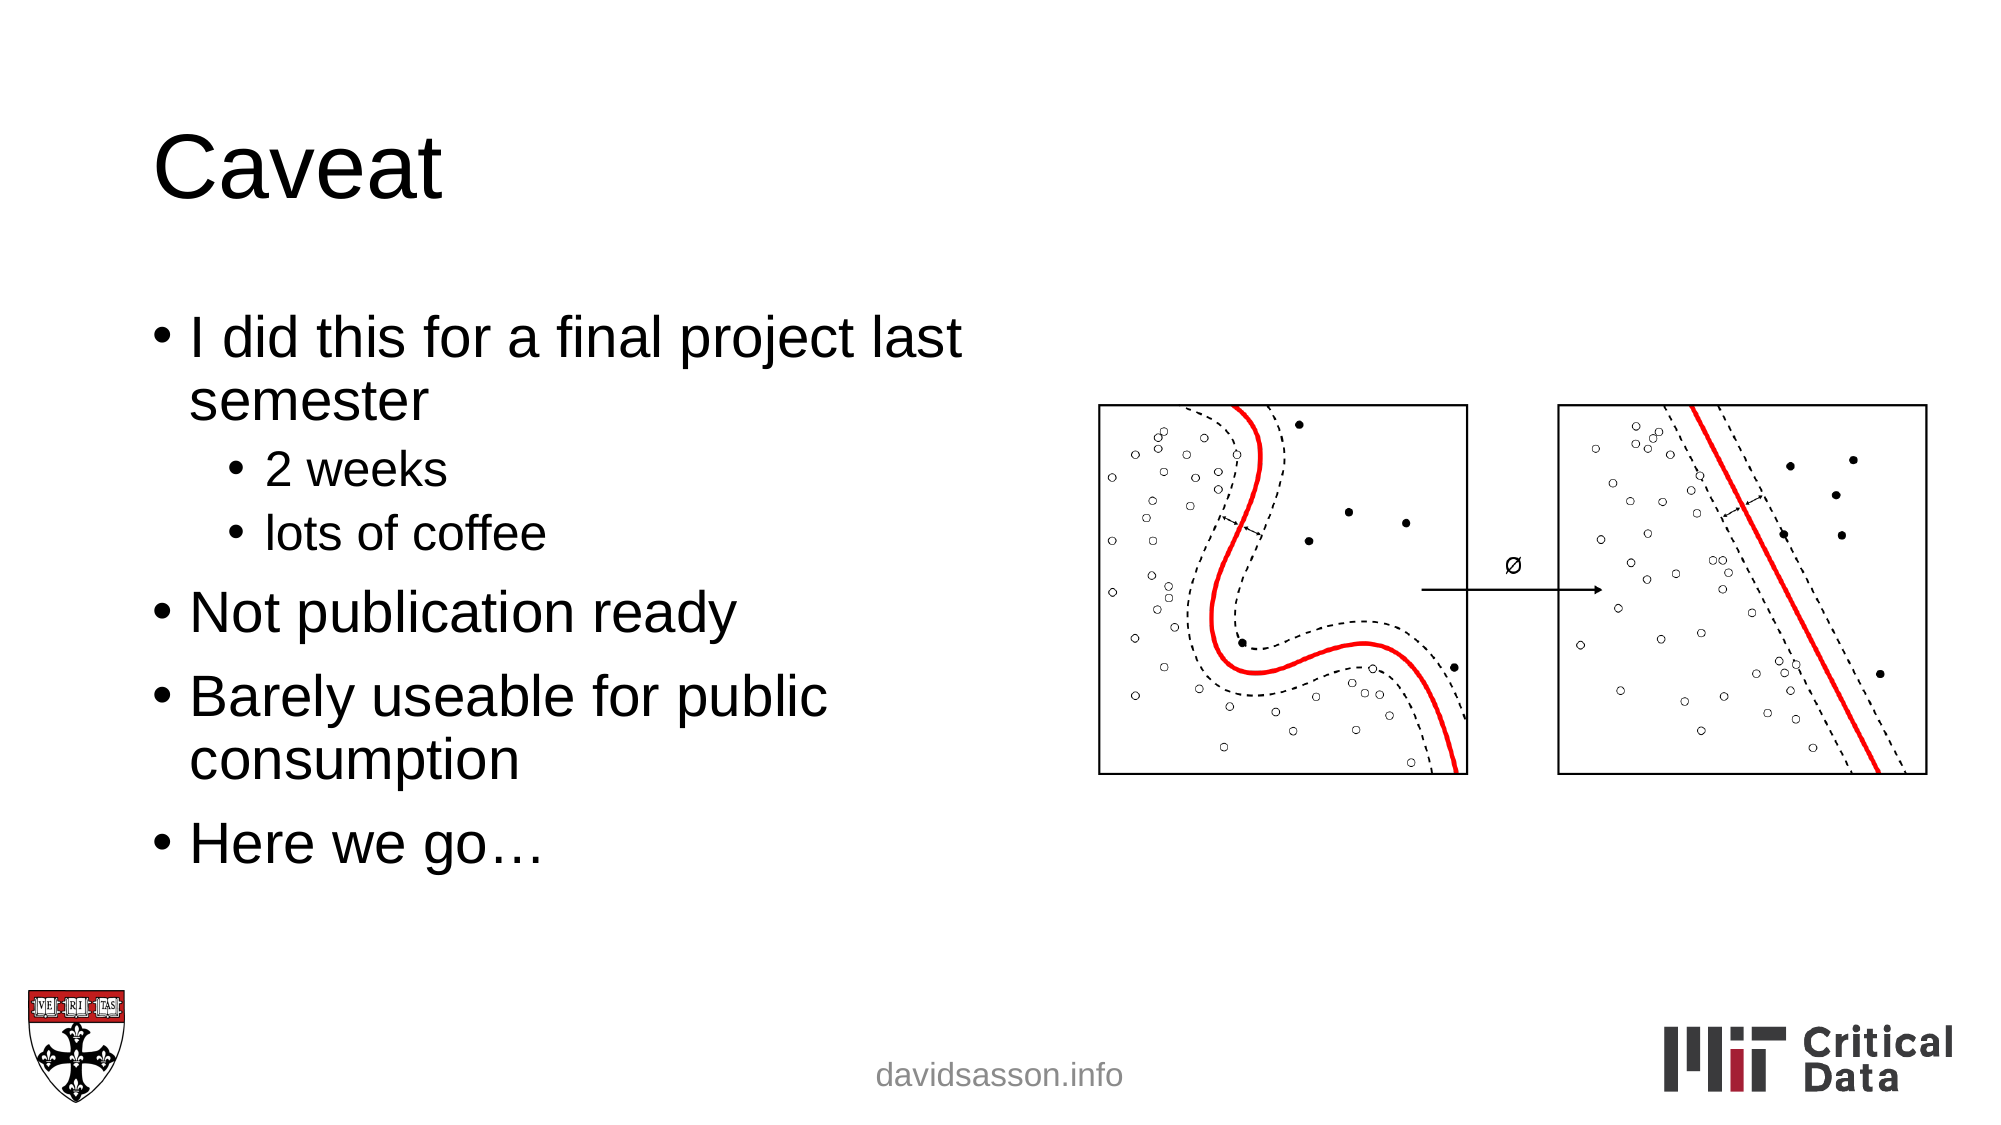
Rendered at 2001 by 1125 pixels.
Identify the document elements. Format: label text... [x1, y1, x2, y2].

footer davidsasson.info [662, 1042, 1338, 1103]
picture [1094, 399, 1931, 779]
picture [1664, 1024, 1952, 1092]
title Caveat [137, 59, 1863, 278]
picture [28, 990, 125, 1103]
list I did this for a final project last semester 2 weeks lots of coffee Not publication ready Barely useable for public consumption Here we go… [137, 299, 1095, 1014]
